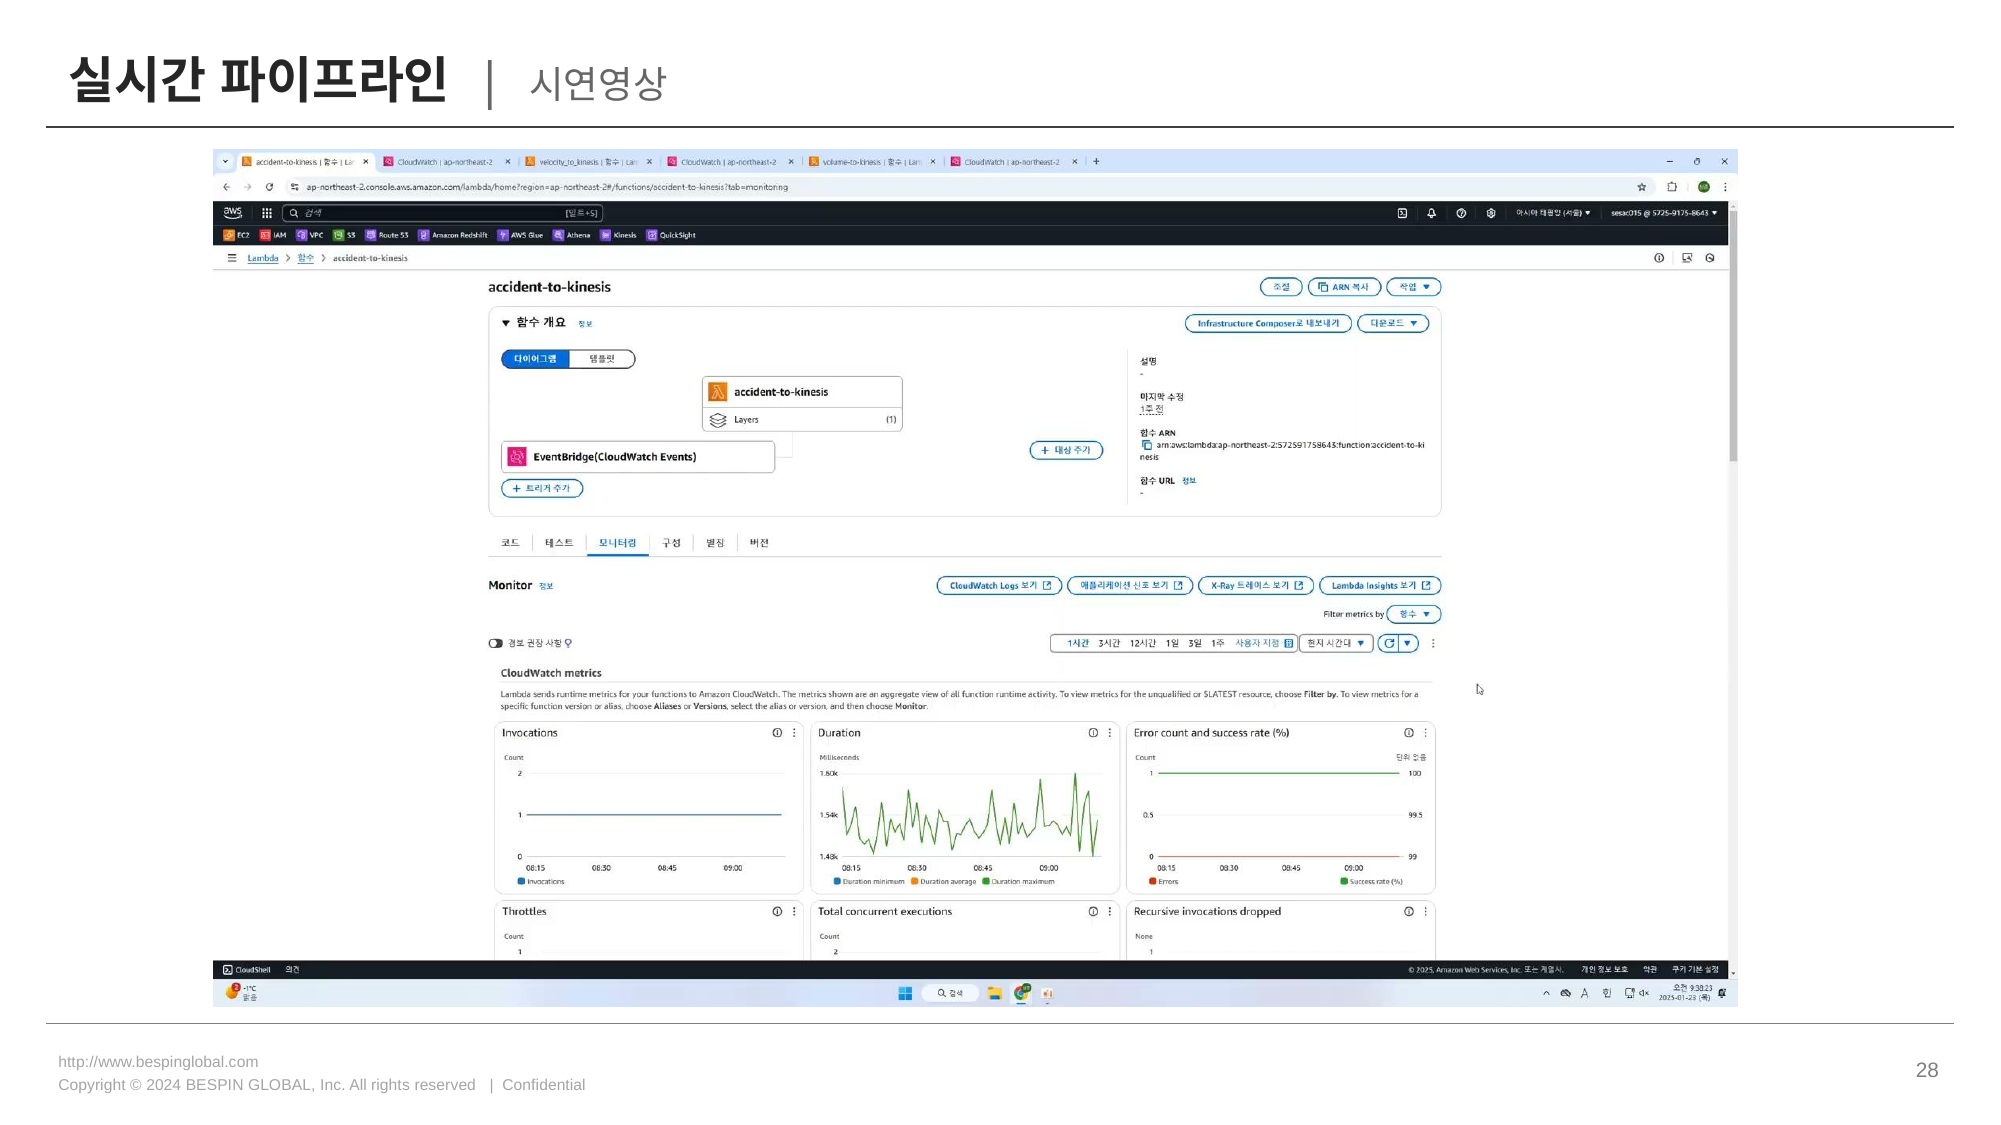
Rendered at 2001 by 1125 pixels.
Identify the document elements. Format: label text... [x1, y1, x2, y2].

picture [213, 148, 1739, 1007]
title 실시간 파이프라인 | 시연영상 [68, 40, 1840, 125]
